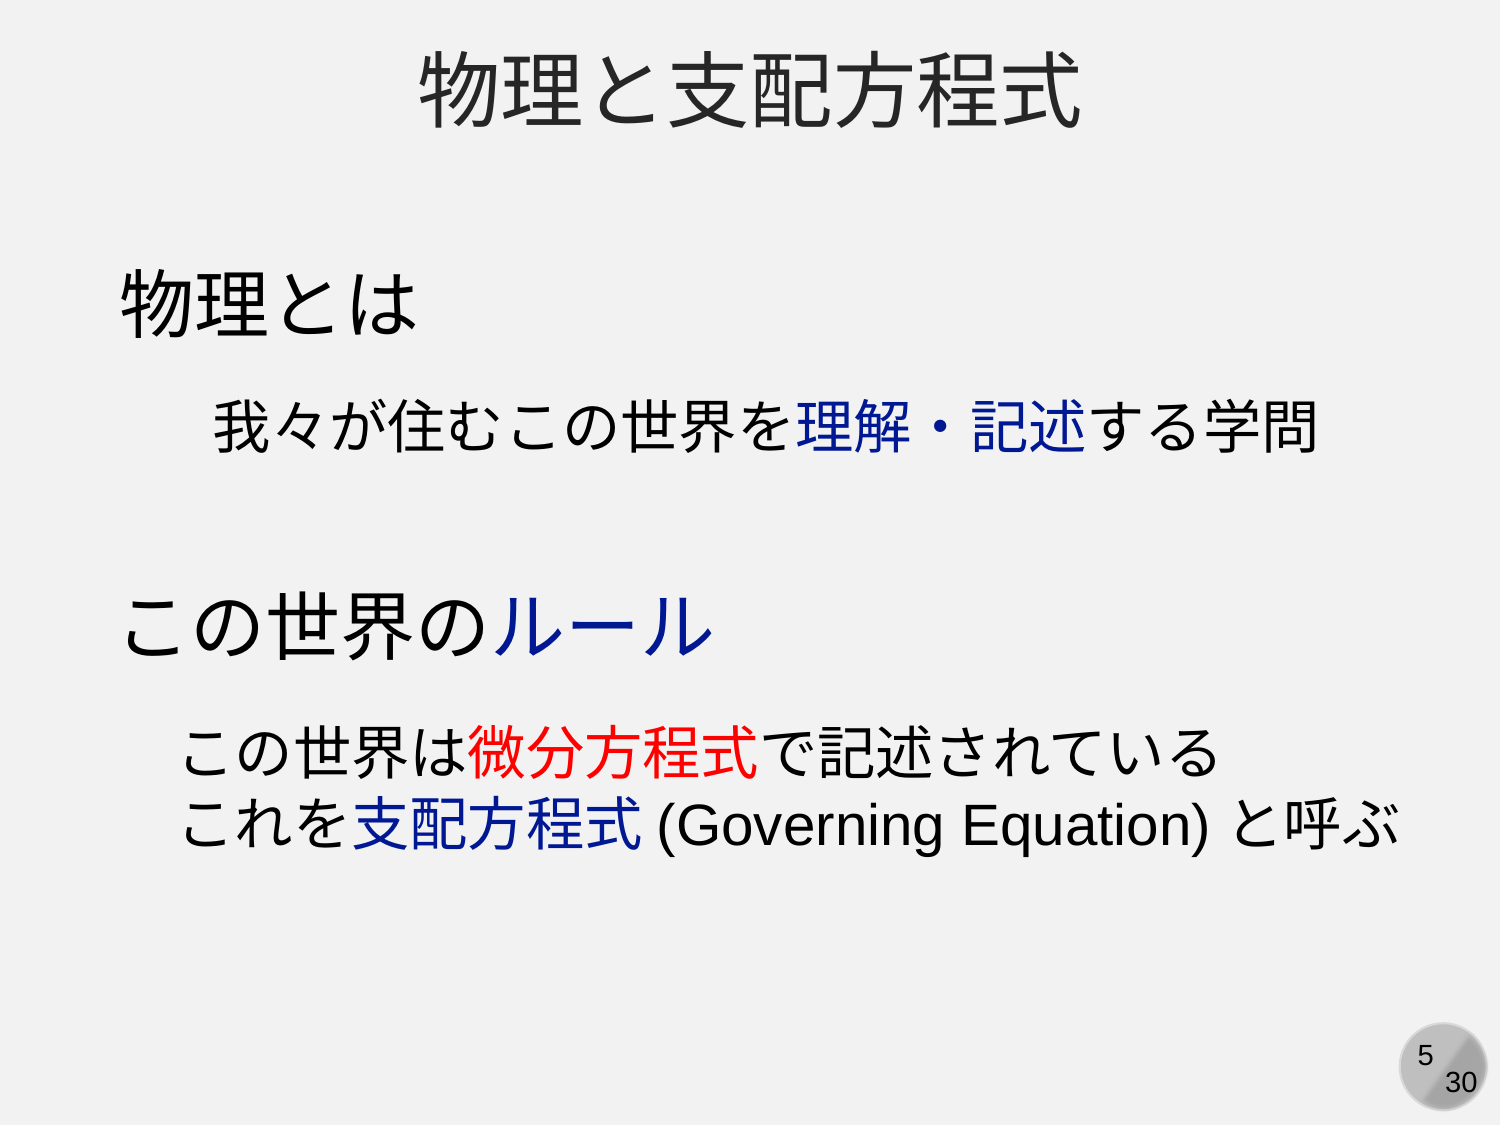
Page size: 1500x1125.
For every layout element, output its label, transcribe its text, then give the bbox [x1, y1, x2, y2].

text_box この世界は微分方程式で記述されている これを支配方程式(Governing Equation)と呼ぶ [161, 709, 1416, 864]
text_box 我々が住むこの世界を理解・記述する学問 [198, 383, 1335, 469]
text_box 物理とは [105, 249, 435, 355]
list 物理と支配方程式 [0, 31, 1500, 155]
text_box この世界のルール [100, 572, 731, 678]
